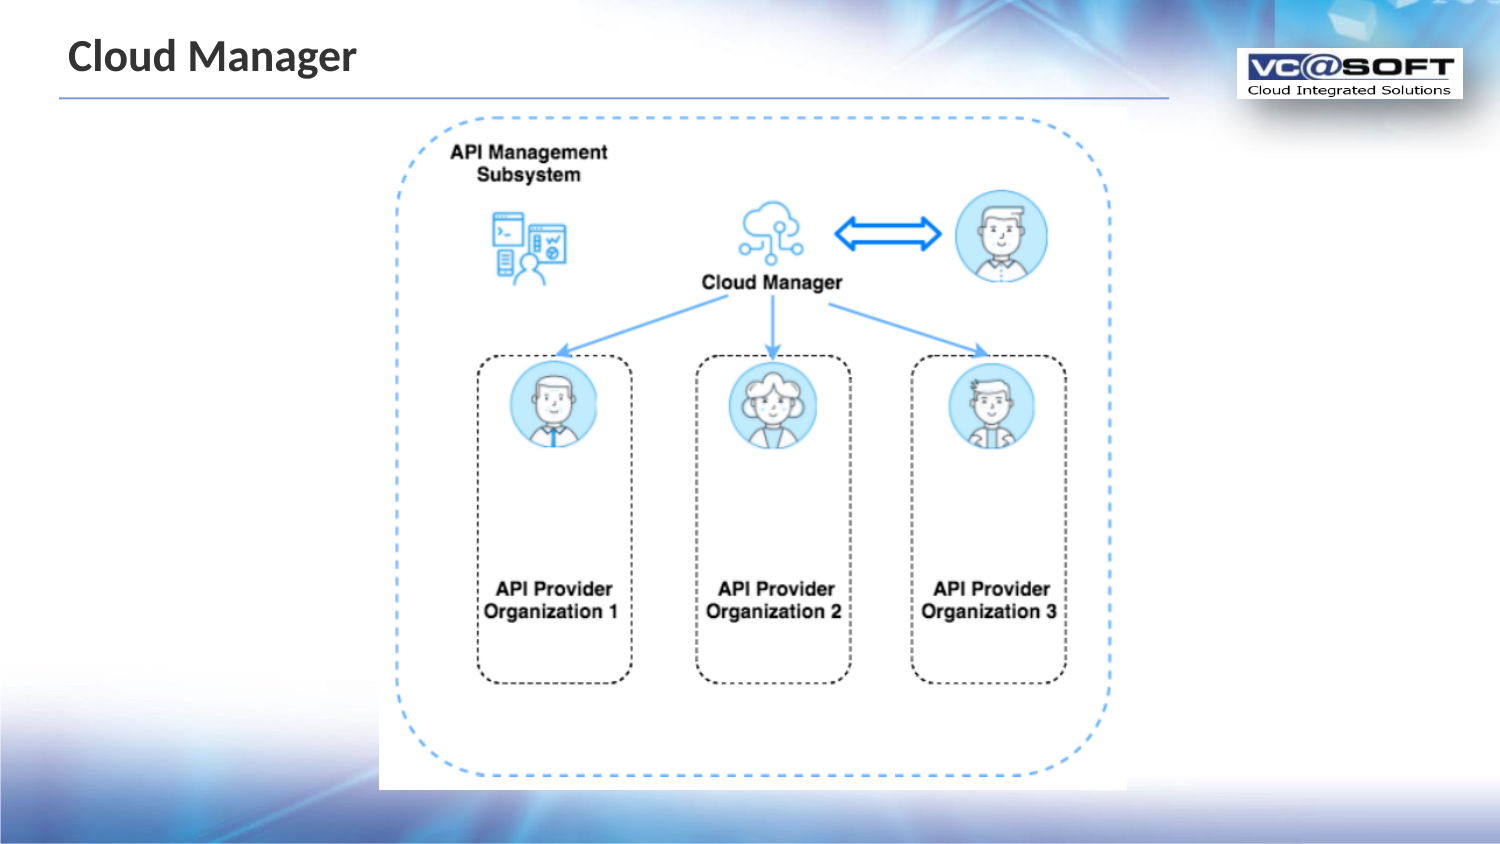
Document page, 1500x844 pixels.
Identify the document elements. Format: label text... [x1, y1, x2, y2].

picture [579, 0, 1500, 150]
title Cloud Manager [52, 23, 1190, 83]
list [379, 107, 1127, 790]
picture [0, 663, 1500, 844]
